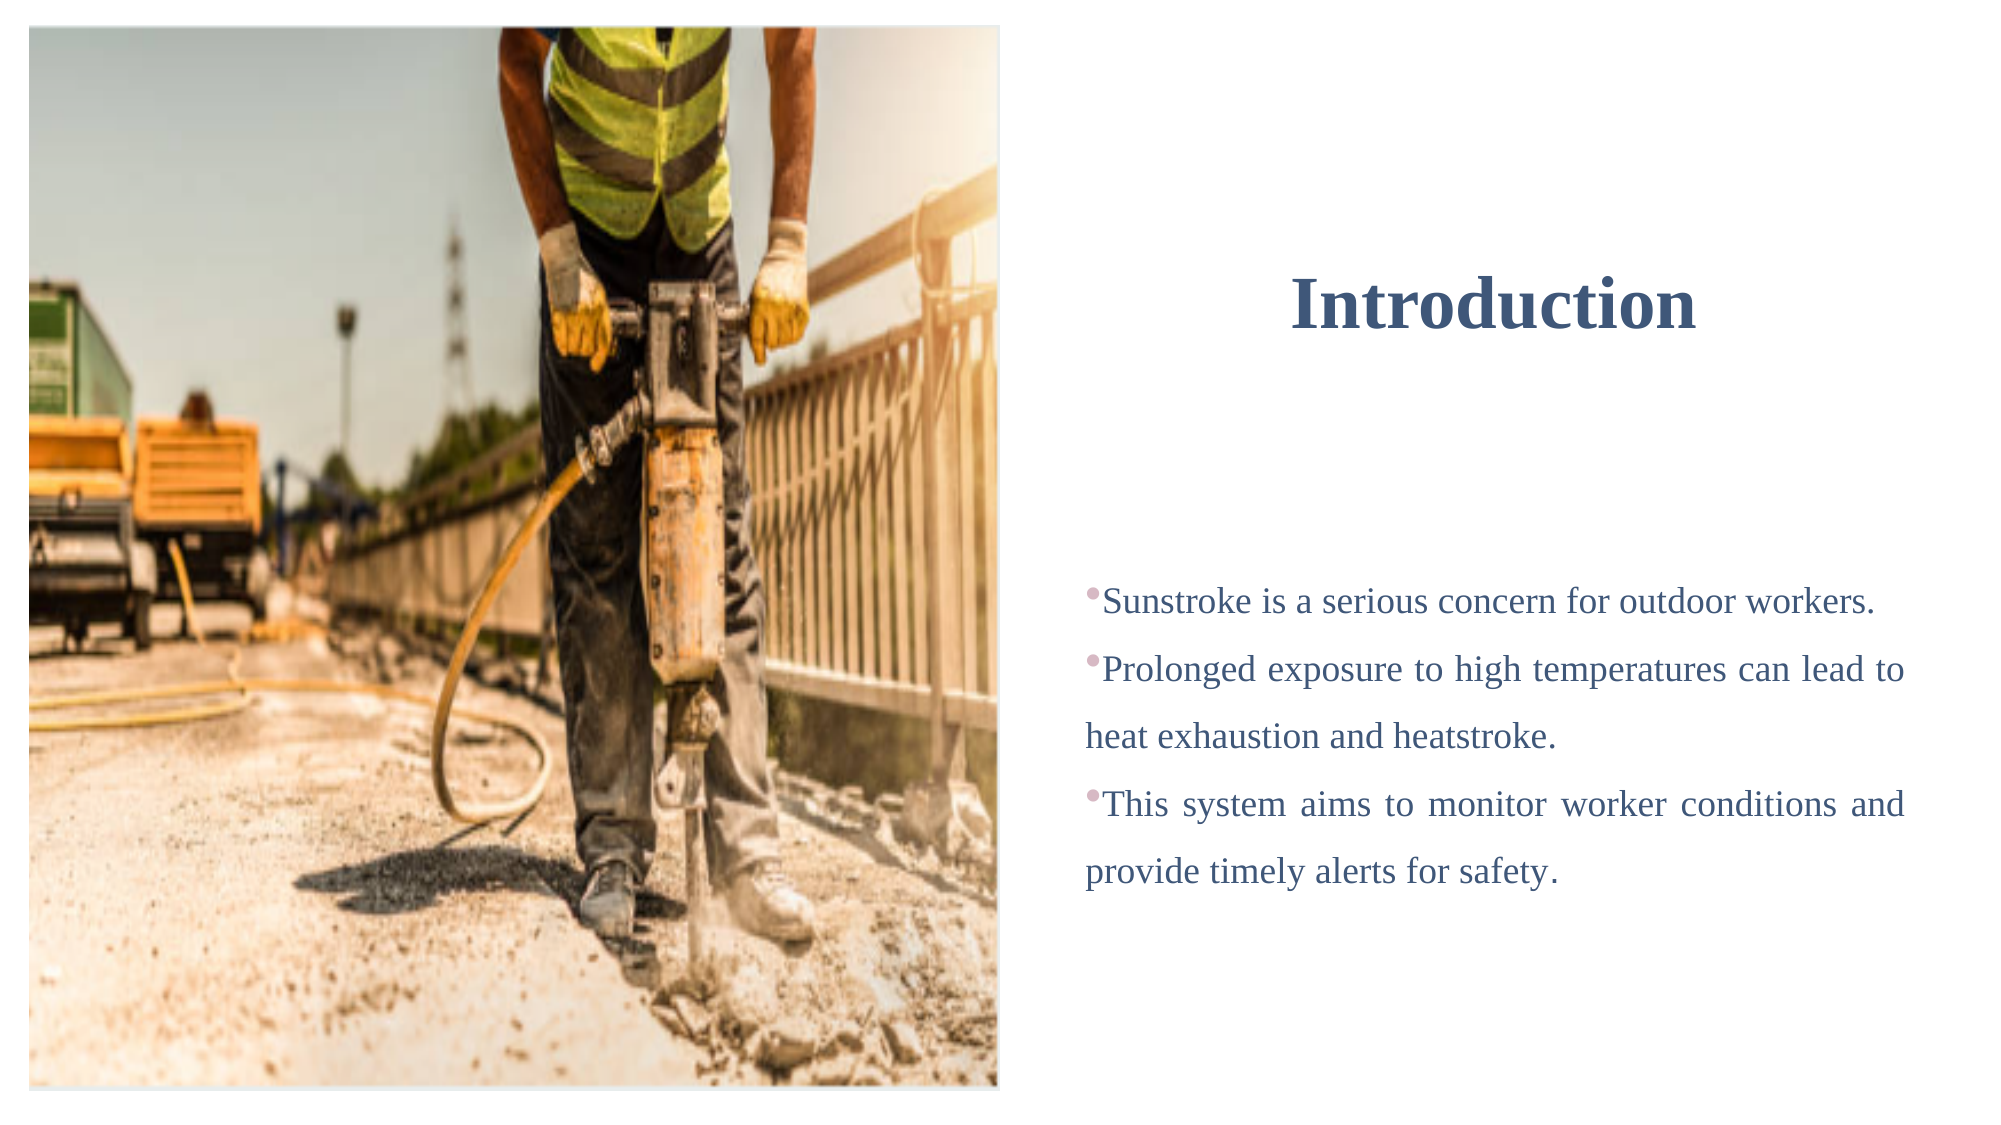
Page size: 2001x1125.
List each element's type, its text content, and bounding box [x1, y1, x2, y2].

picture [29, 25, 1000, 1091]
list Sunstroke is a serious concern for outdoor workers. Prolonged exposure to high temperatures can lead to heat exhaustion and heatstroke. This system aims to monitor worker conditions and provide timely alerts for safety. [1070, 373, 1921, 1027]
title Introduction [1284, 259, 1707, 349]
